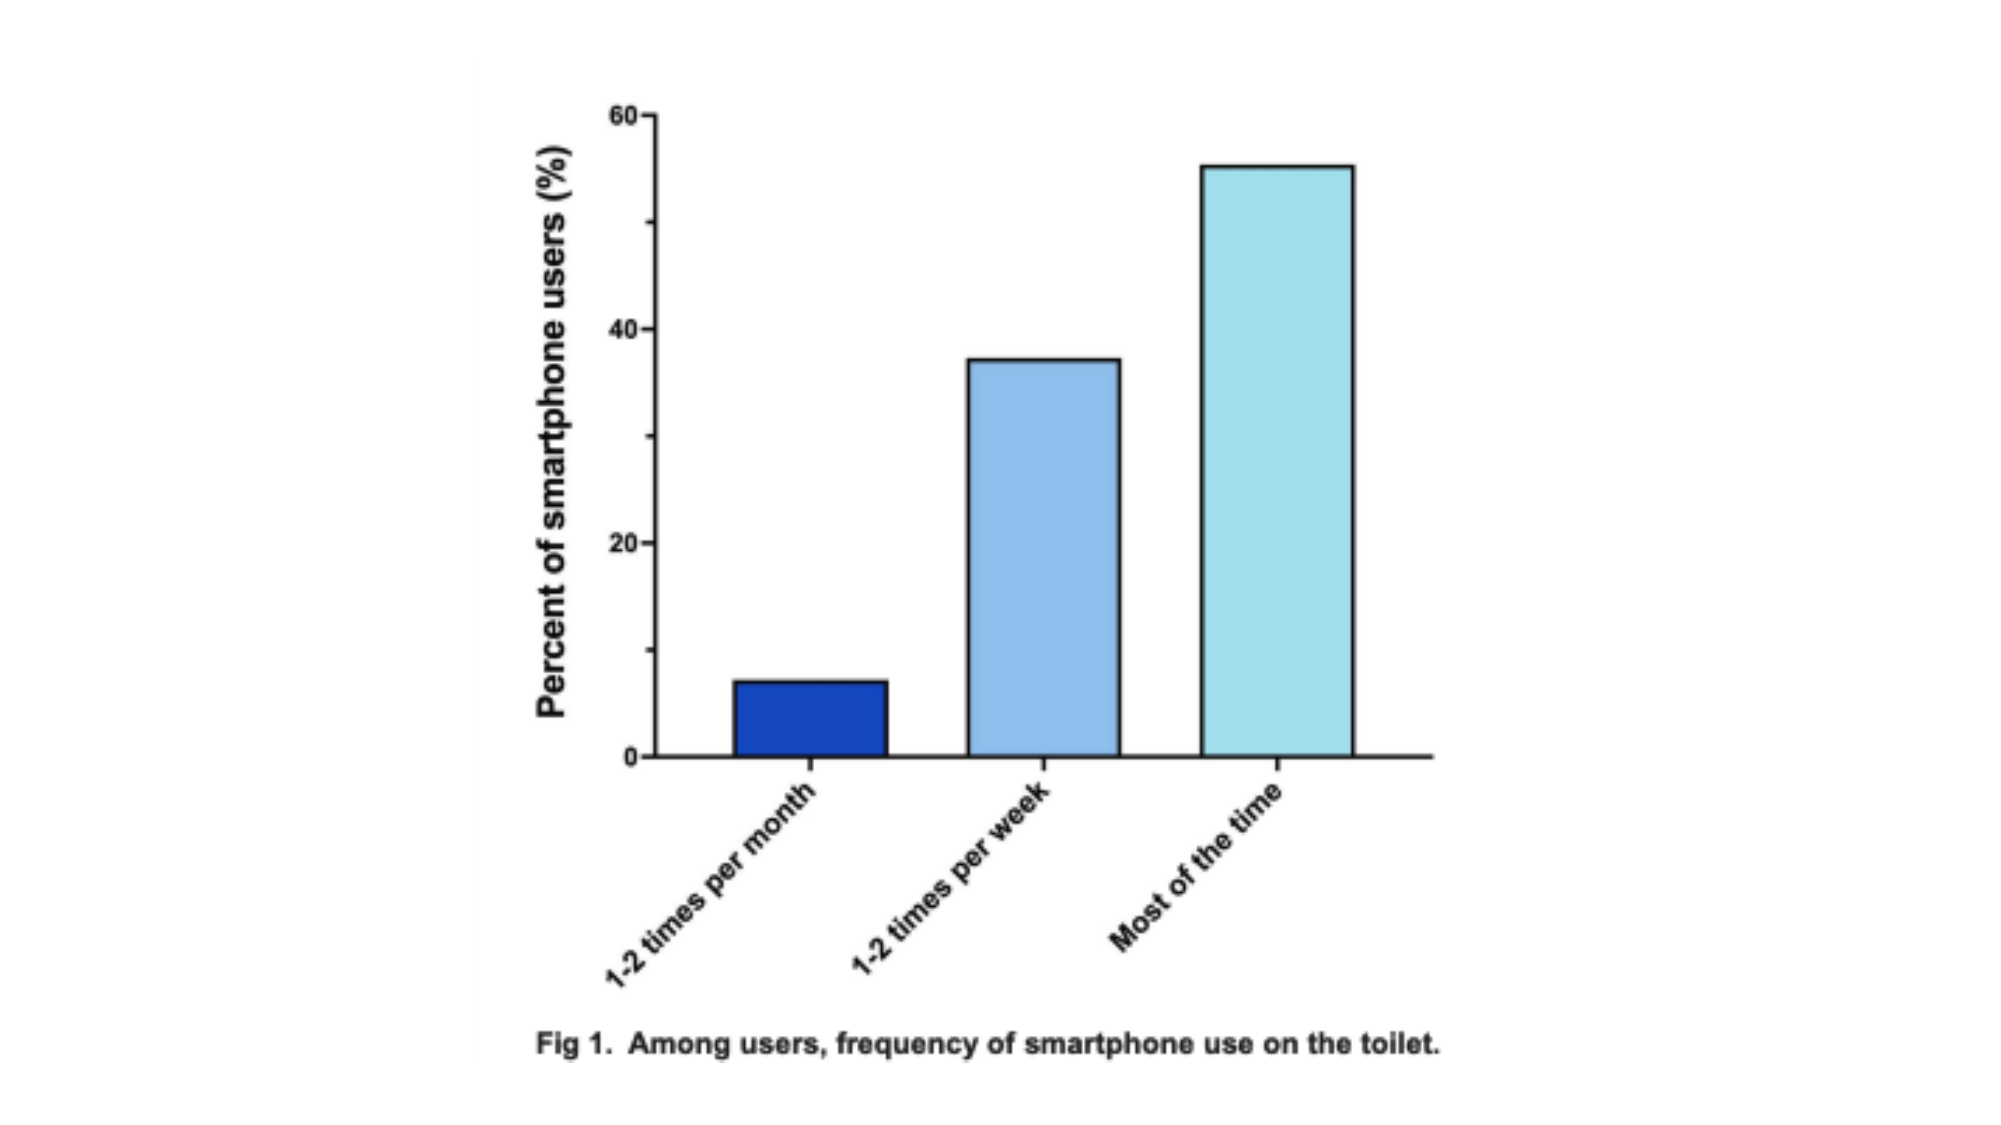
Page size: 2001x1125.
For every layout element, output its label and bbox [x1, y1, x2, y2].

picture [474, 62, 1478, 1063]
